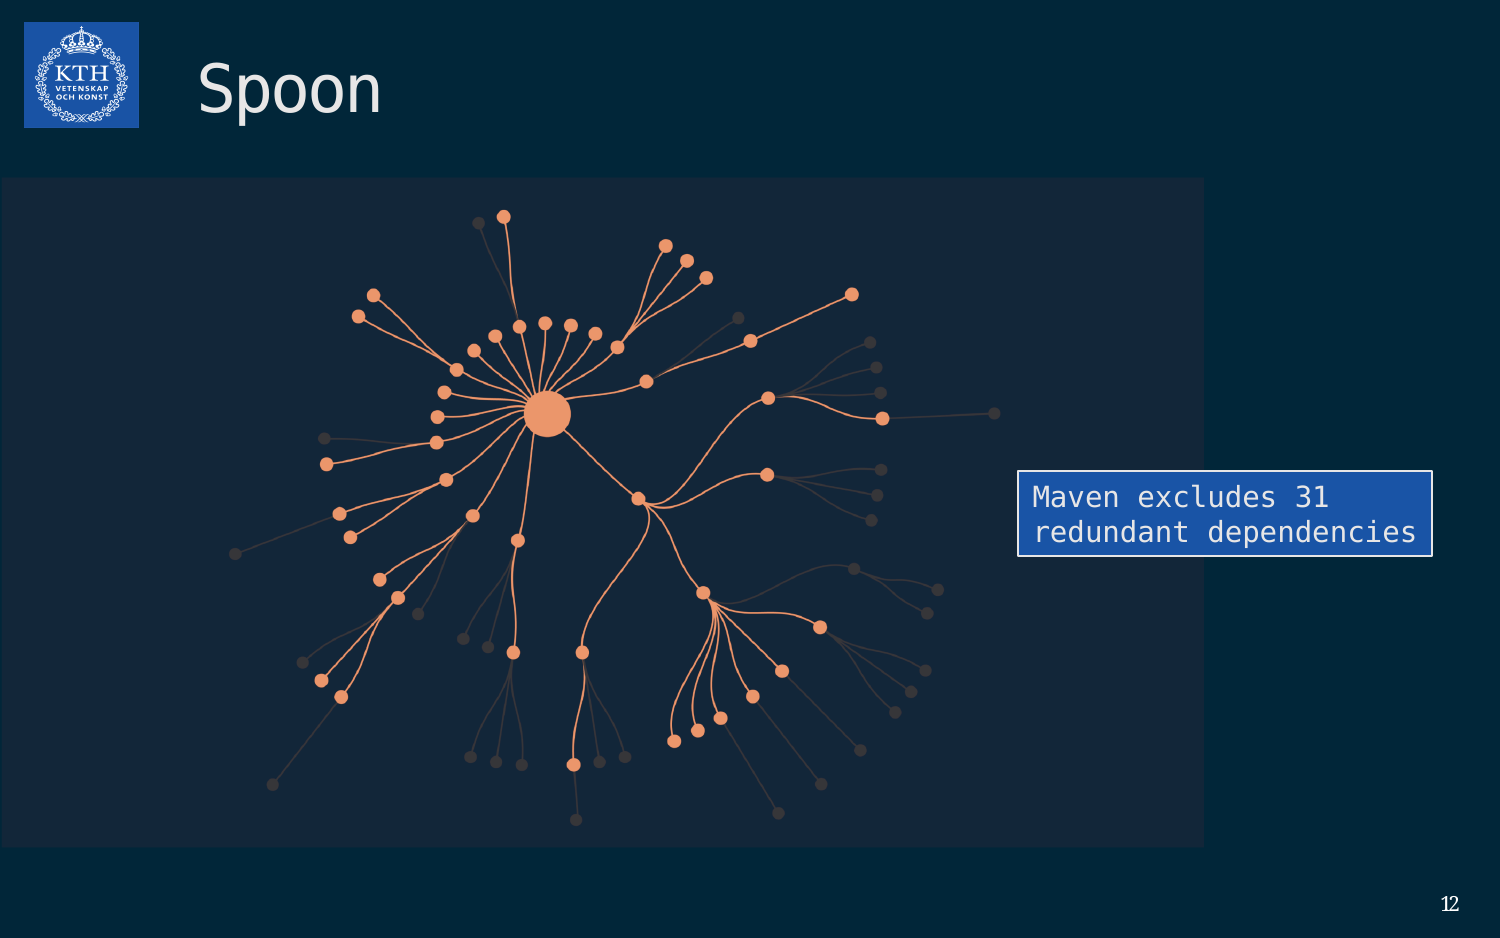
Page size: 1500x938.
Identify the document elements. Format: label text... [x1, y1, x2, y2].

title Spoon [181, 37, 1475, 144]
picture [25, 23, 138, 127]
picture [2, 178, 1204, 847]
text_box Maven excludes 31 redundant dependencies [1204, 471, 1433, 557]
slide_number 12 [1137, 879, 1475, 930]
